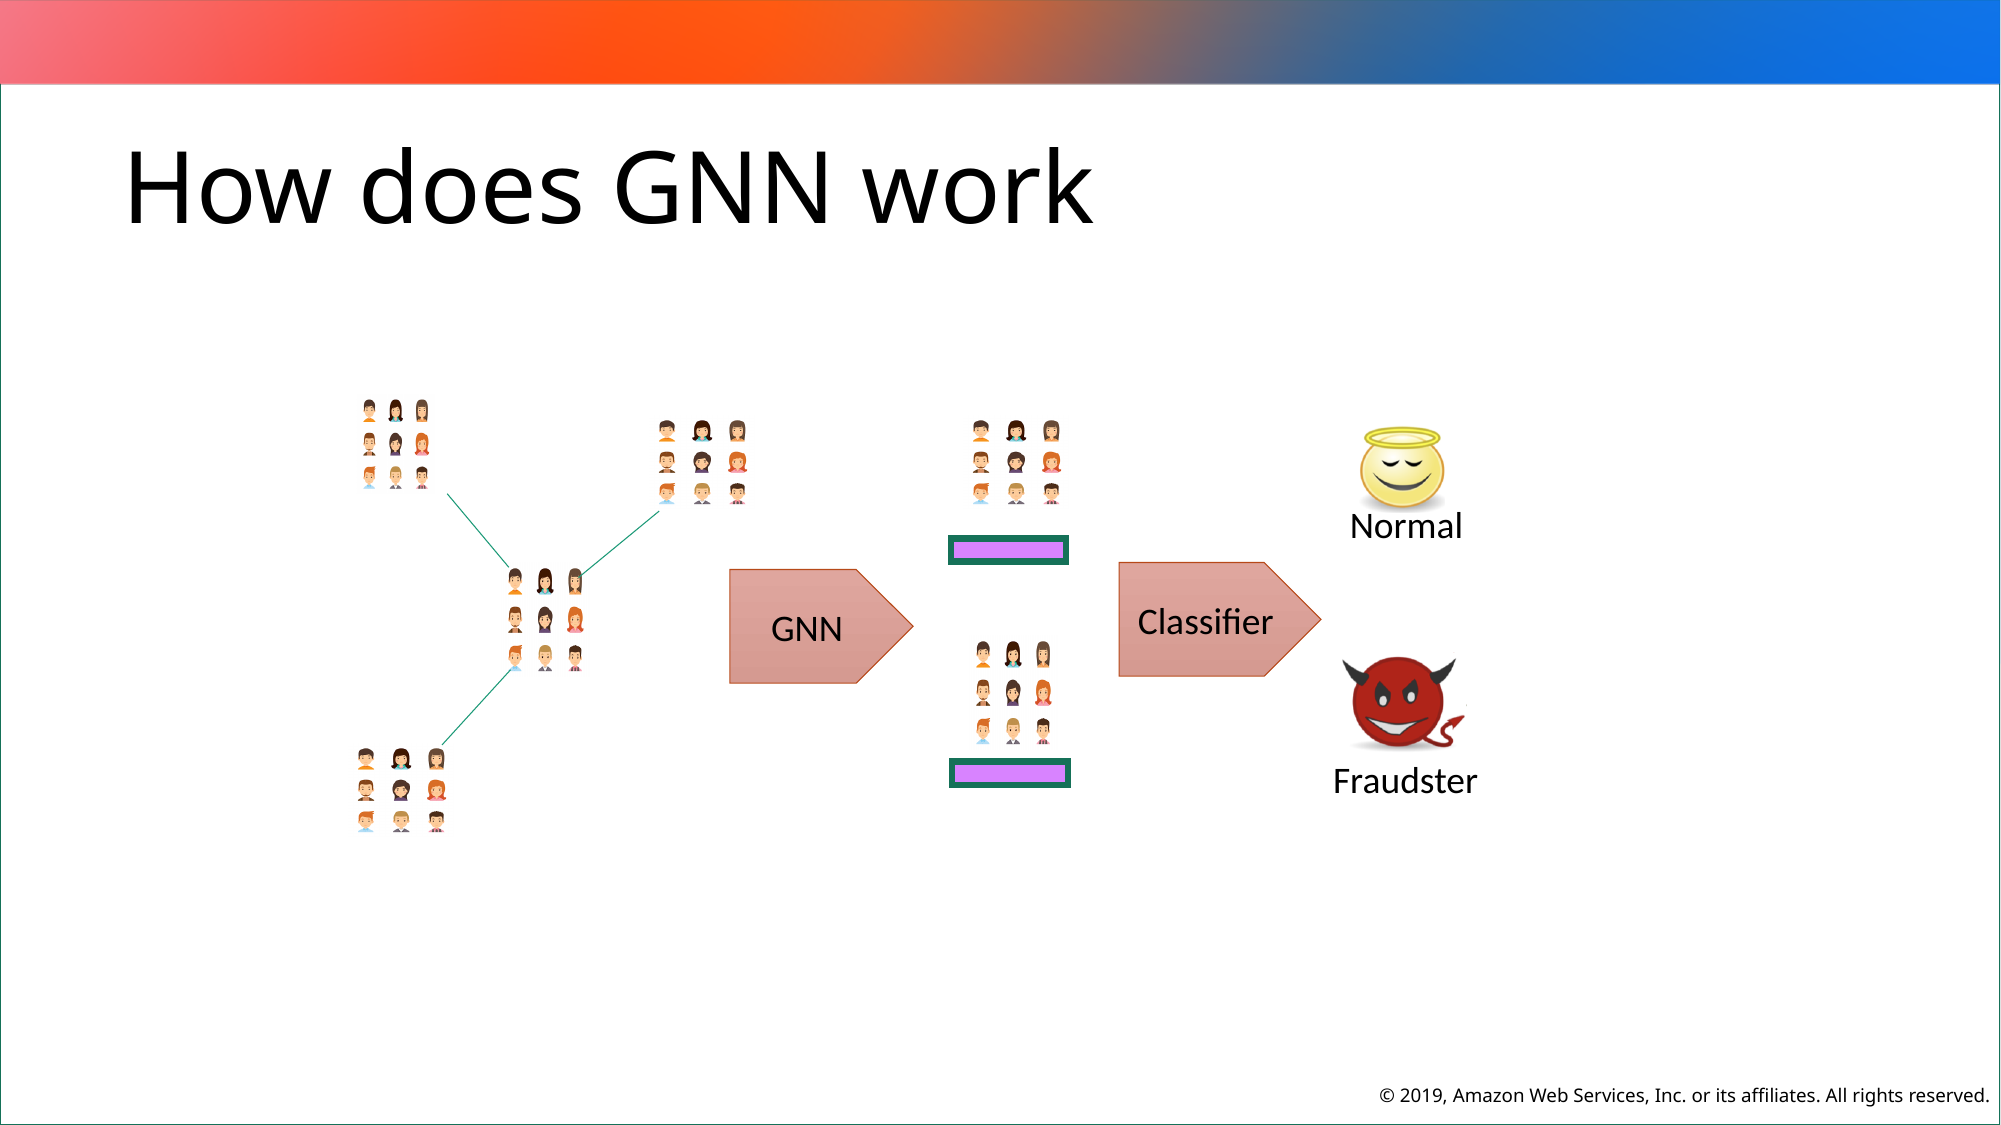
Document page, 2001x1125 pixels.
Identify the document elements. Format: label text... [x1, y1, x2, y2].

list How does GNN work [107, 129, 1513, 294]
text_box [447, 493, 509, 568]
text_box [578, 510, 660, 578]
picture [356, 394, 435, 494]
text_box Classifier [1118, 561, 1322, 677]
picture [0, 0, 2001, 90]
picture [348, 743, 454, 837]
picture [649, 415, 755, 509]
picture [1356, 423, 1445, 513]
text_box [441, 669, 511, 745]
text_box GNN [729, 568, 914, 684]
picture [1334, 651, 1467, 762]
text_box [951, 761, 1069, 786]
text_box Fraudster [1318, 748, 1510, 809]
text_box [950, 537, 1067, 563]
picture [962, 415, 1069, 509]
text_box Normal [1335, 493, 1526, 554]
picture [968, 635, 1058, 750]
picture [500, 562, 590, 677]
